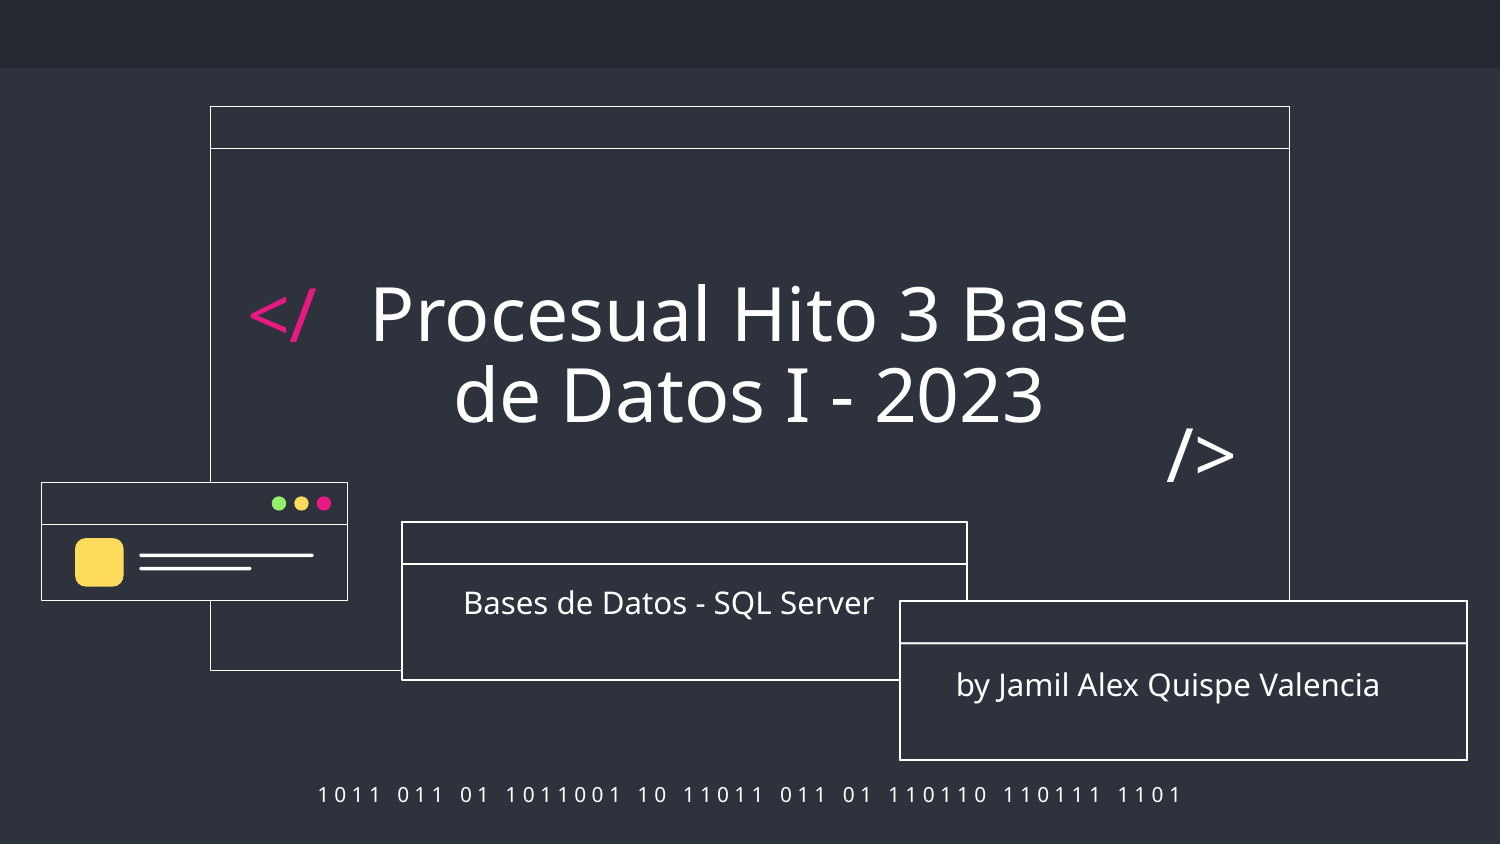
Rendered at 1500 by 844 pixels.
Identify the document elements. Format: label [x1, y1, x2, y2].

text_box [401, 521, 968, 681]
text_box [41, 482, 348, 601]
text_box [210, 106, 1290, 671]
picture [899, 600, 1468, 762]
